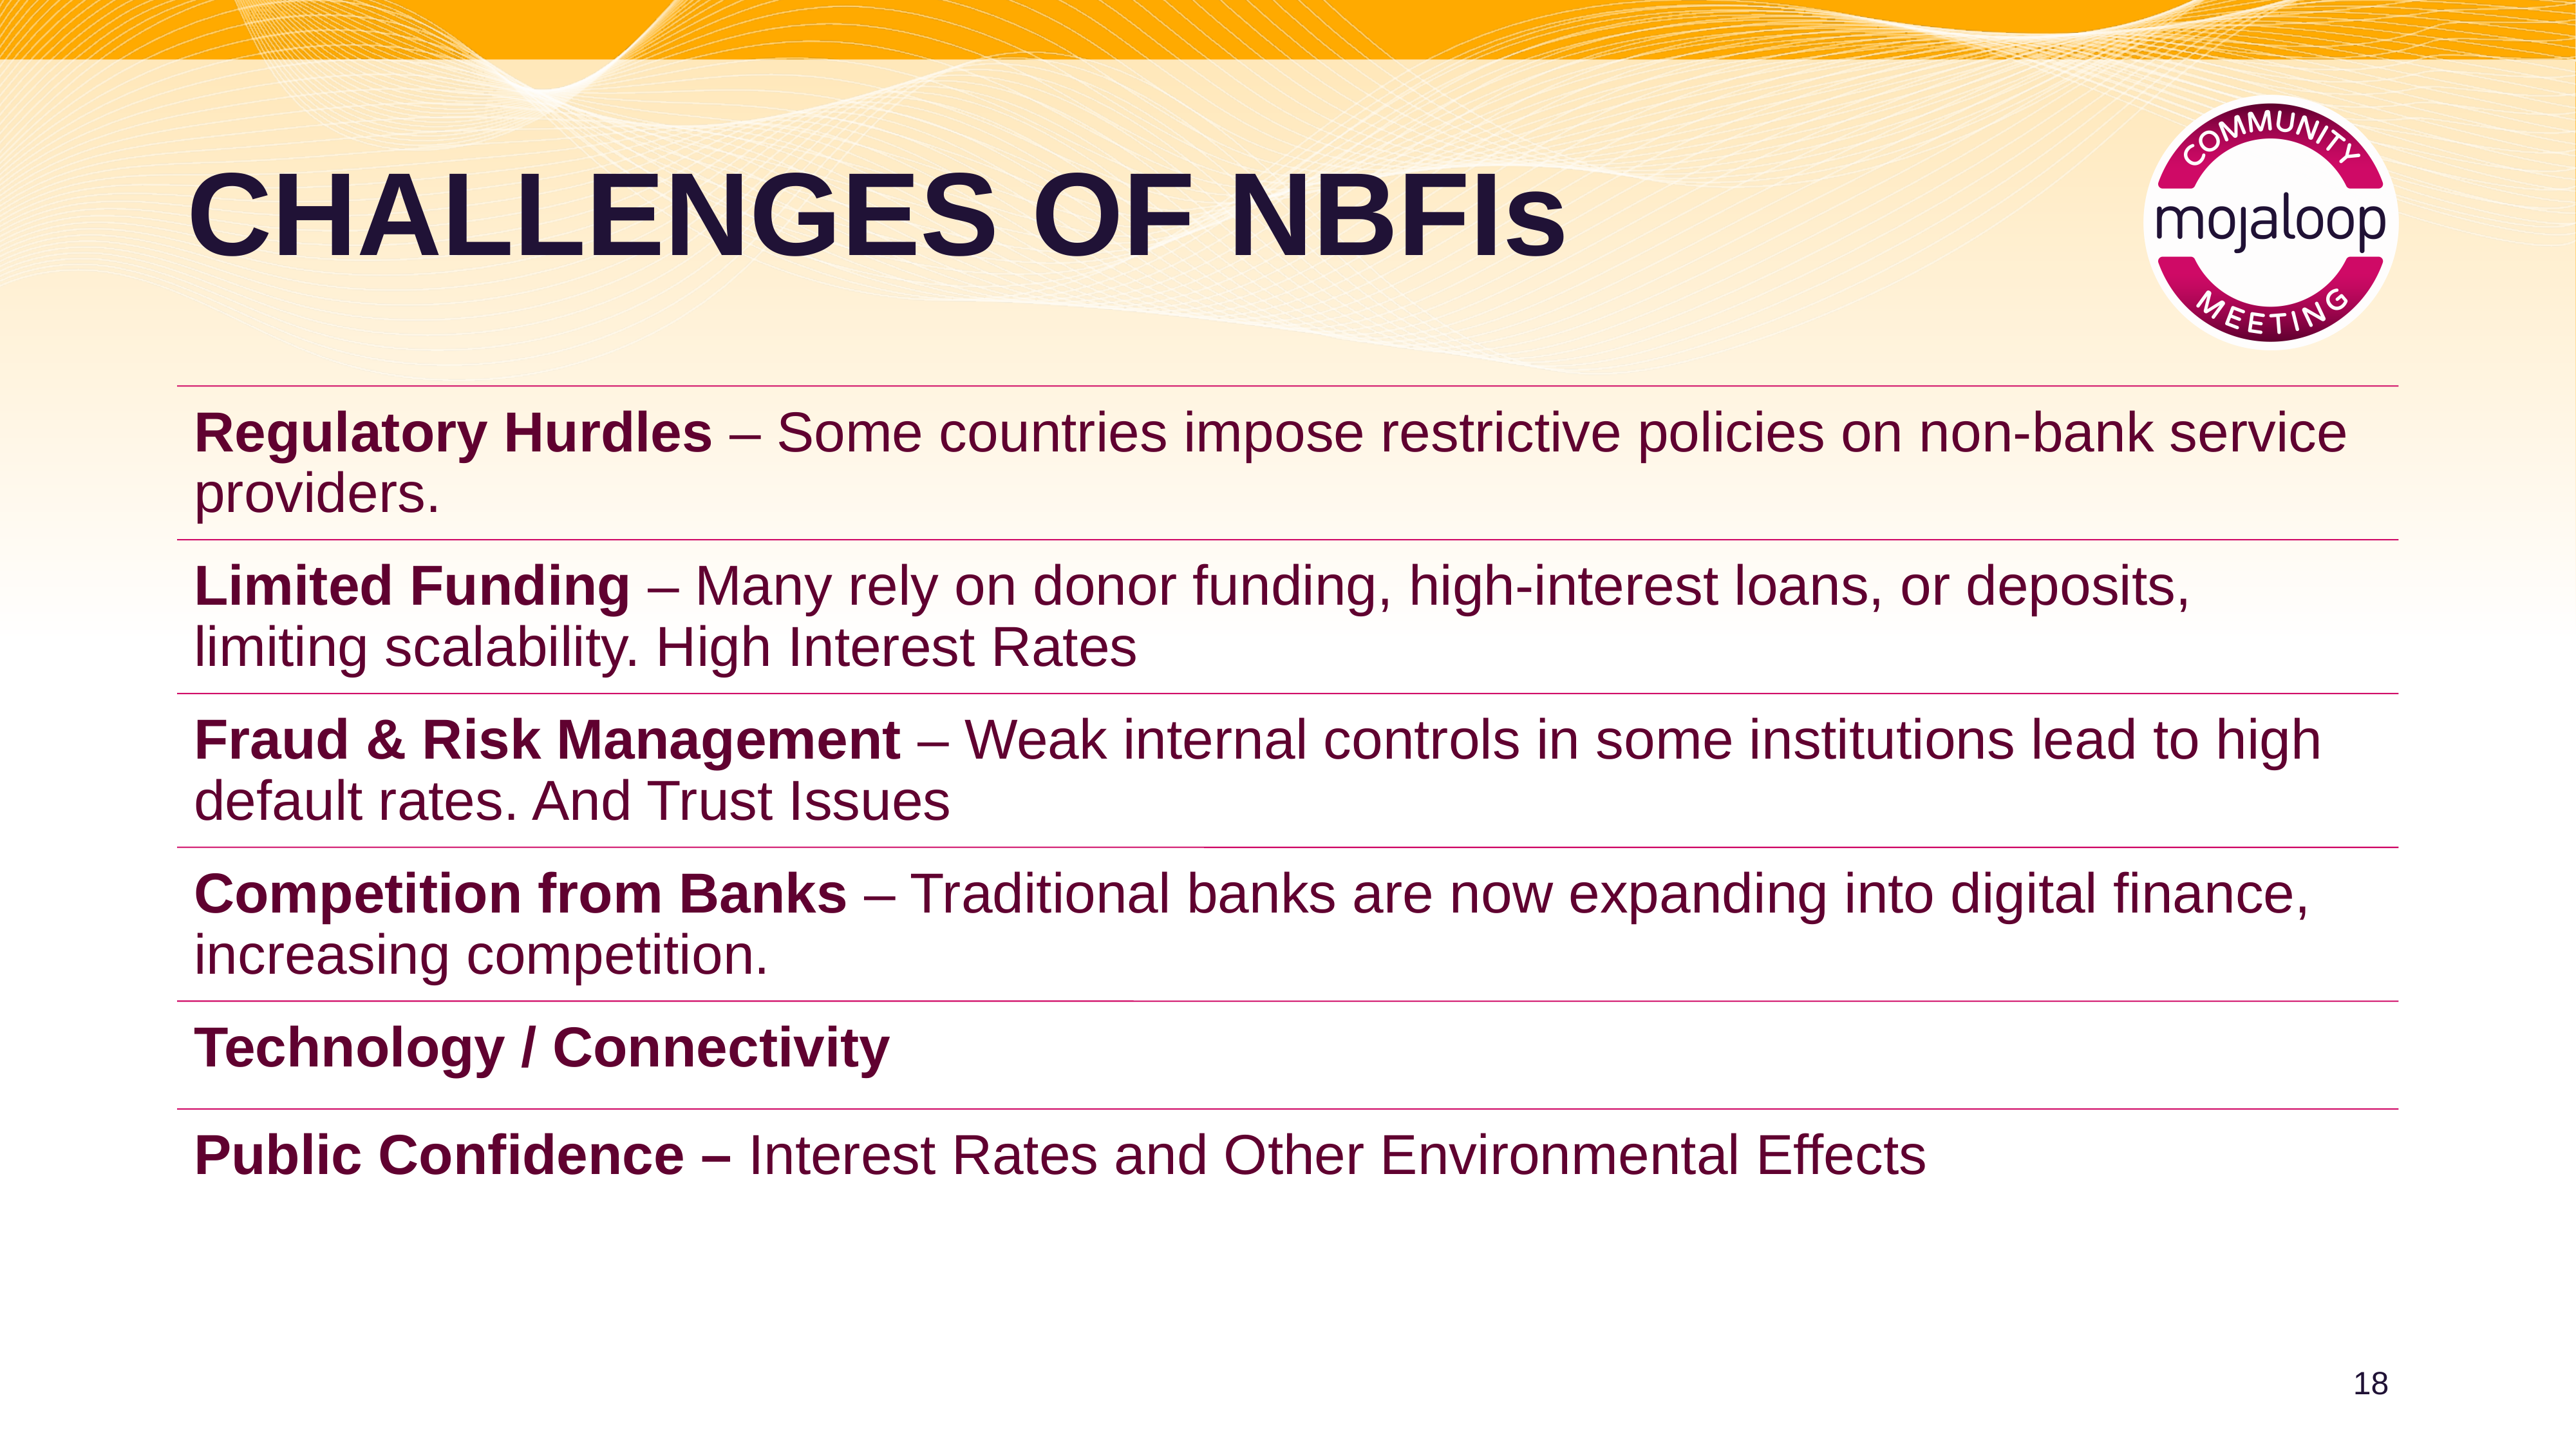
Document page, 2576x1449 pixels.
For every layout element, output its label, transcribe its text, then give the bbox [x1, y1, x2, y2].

slide_number 18 [1819, 1343, 2399, 1421]
title CHALLENGES OF NBFIs [177, 77, 2110, 357]
picture [0, 0, 2576, 59]
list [176, 385, 2399, 1264]
picture [2143, 95, 2399, 350]
